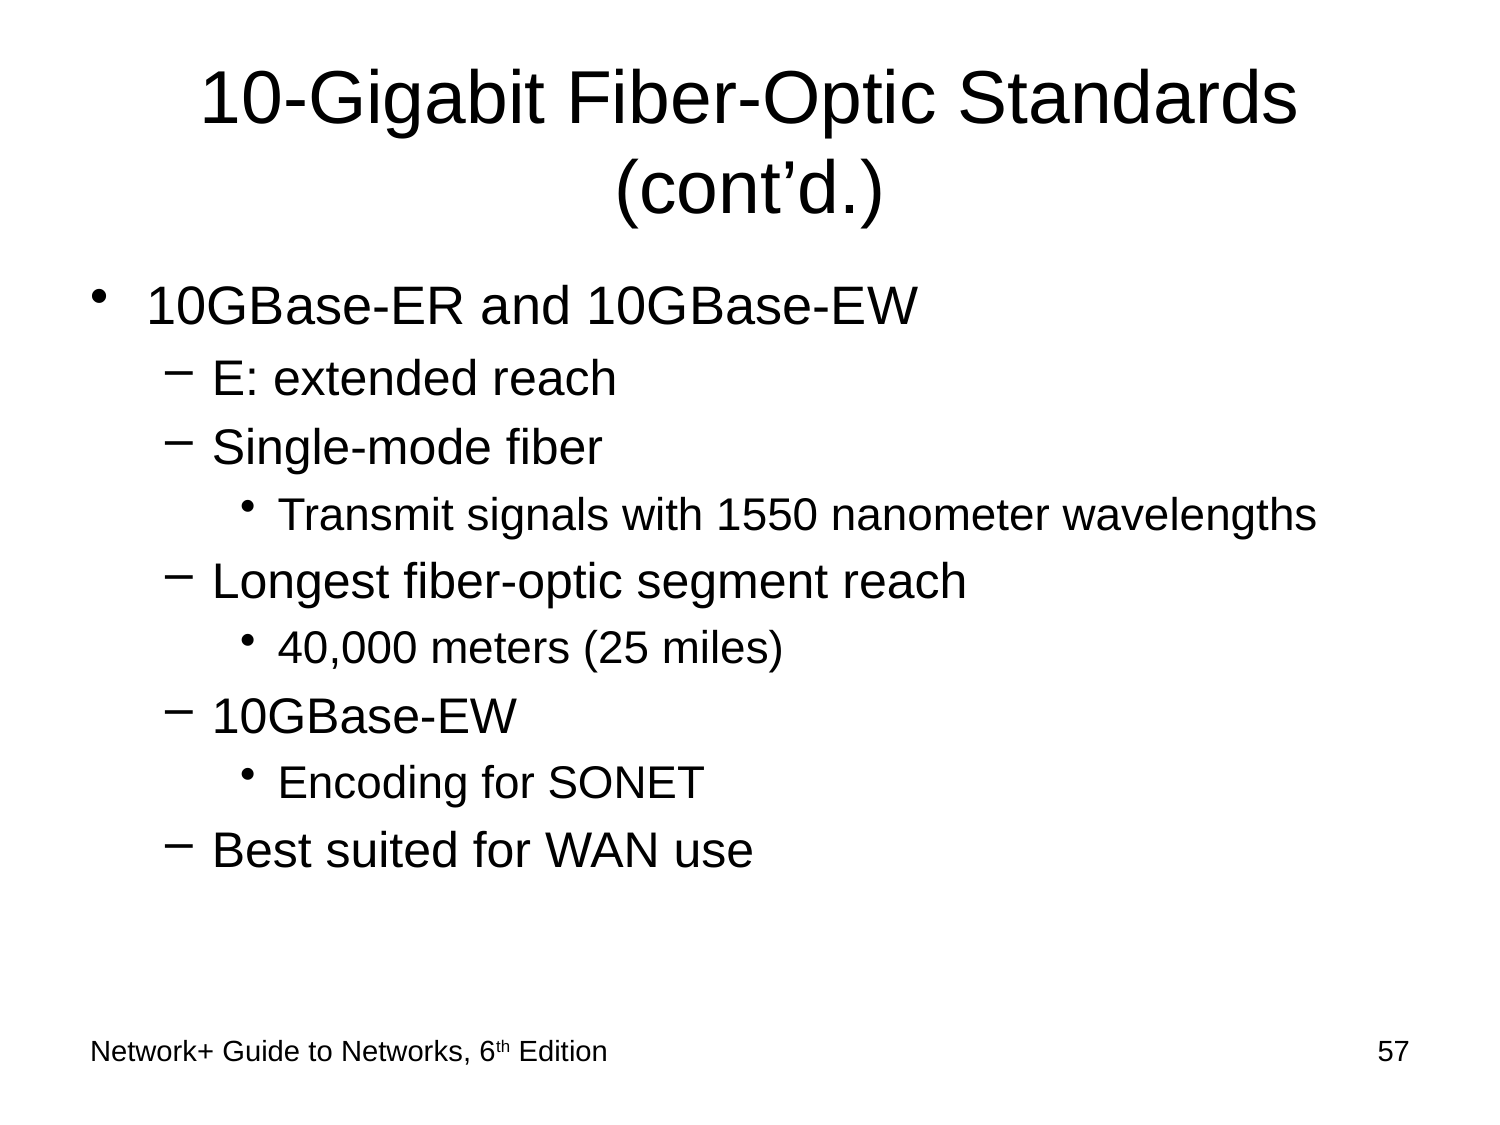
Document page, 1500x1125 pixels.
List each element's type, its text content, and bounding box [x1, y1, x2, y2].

title 10-Gigabit Fiber-Optic Standards (cont’d.) [75, 45, 1425, 233]
footer Network+ Guide to Networks, 6th Edition [74, 1024, 988, 1103]
slide_number 57 [1074, 1024, 1426, 1103]
list 10GBase-ER and 10GBase-EW E: extended reach Single-mode fiber Transmit signals with 1550 nanometer wavelengths Longest fiber-optic segment reach 40,000 meters (25 miles) 10GBase-EW Encoding for SONET Best suited for WAN use [75, 262, 1425, 1005]
